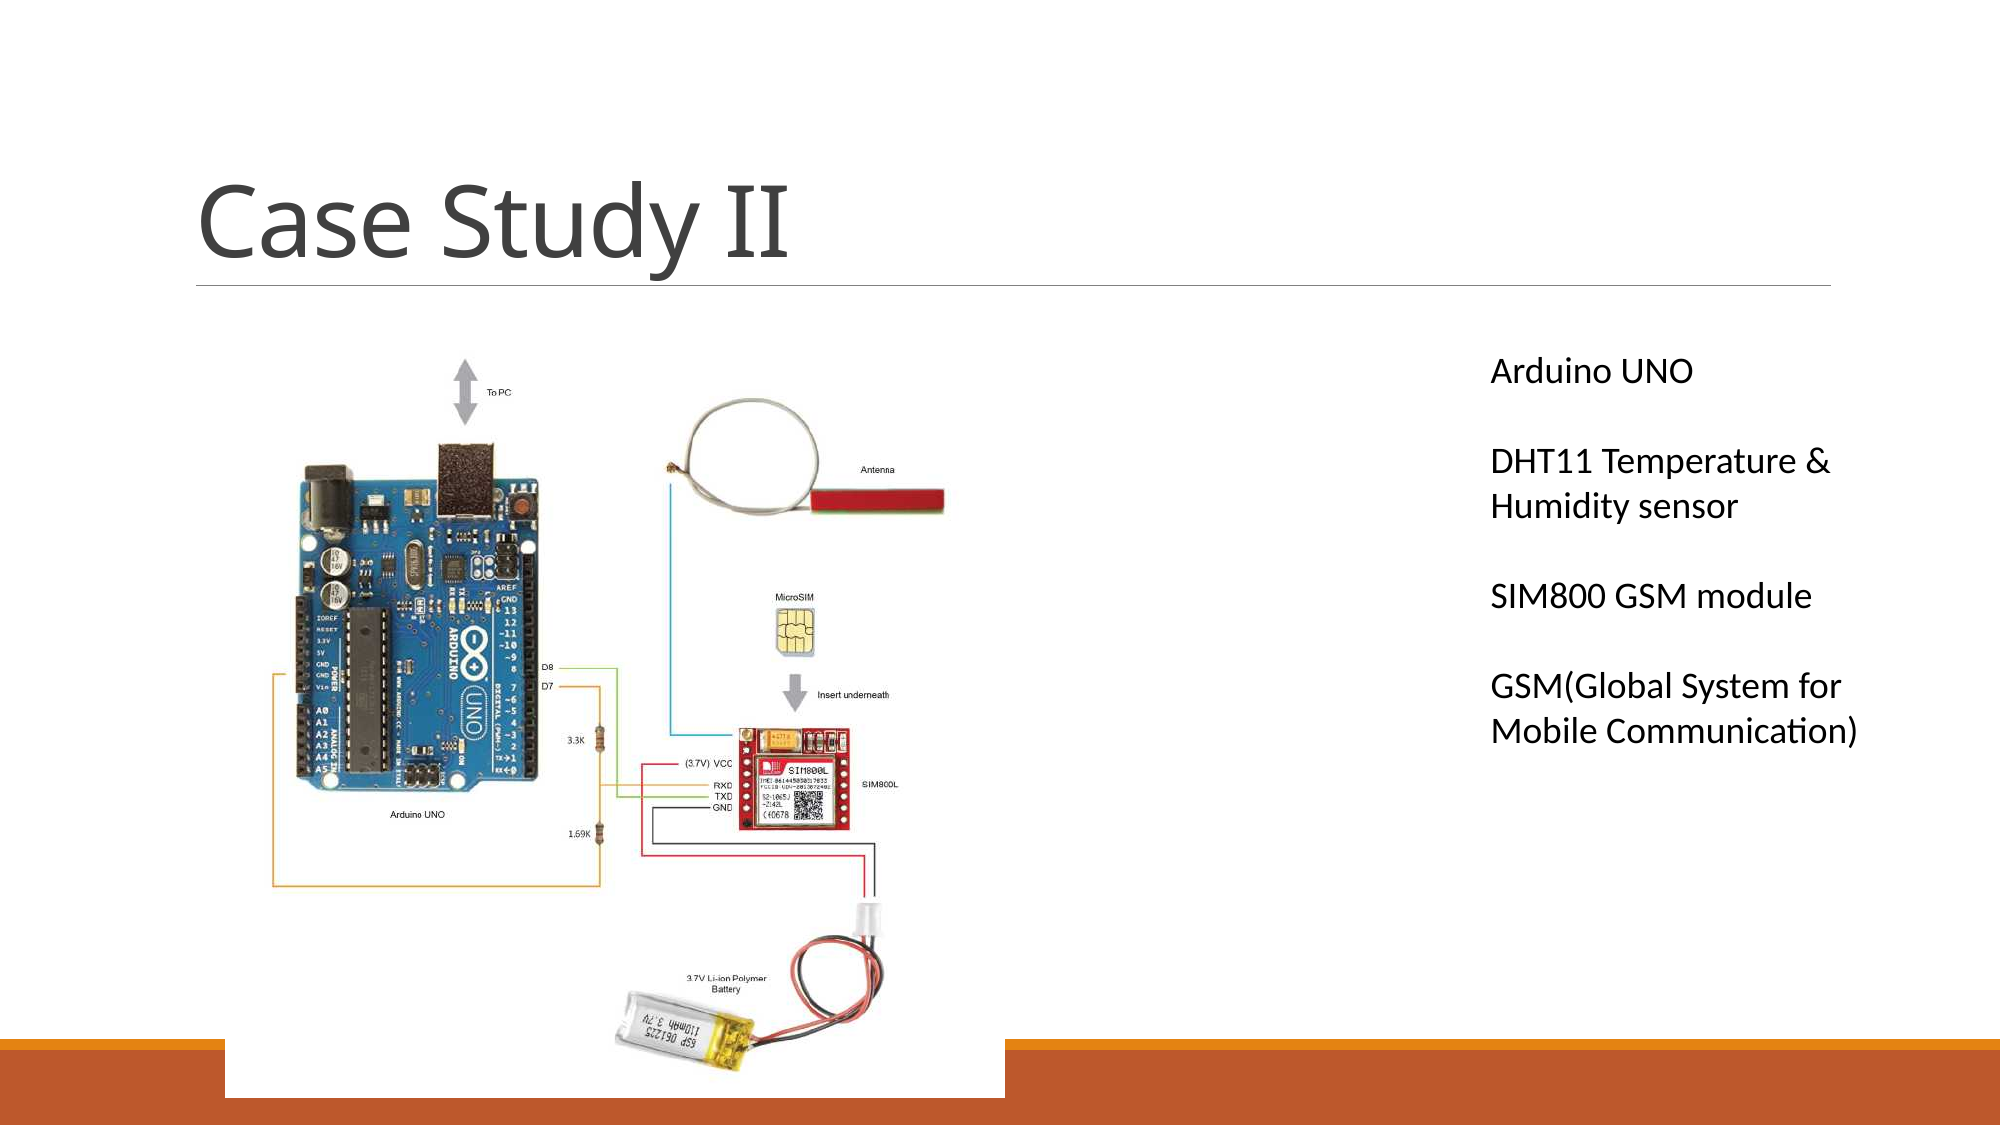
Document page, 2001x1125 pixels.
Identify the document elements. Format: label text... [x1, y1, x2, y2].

picture [225, 317, 1006, 1099]
title Case Study II [180, 47, 1830, 285]
text_box Arduino UNO DHT11 Temperature & Humidity sensor SIM800 GSM module GSM(Global System for Mobile Communication) [1475, 338, 1962, 759]
